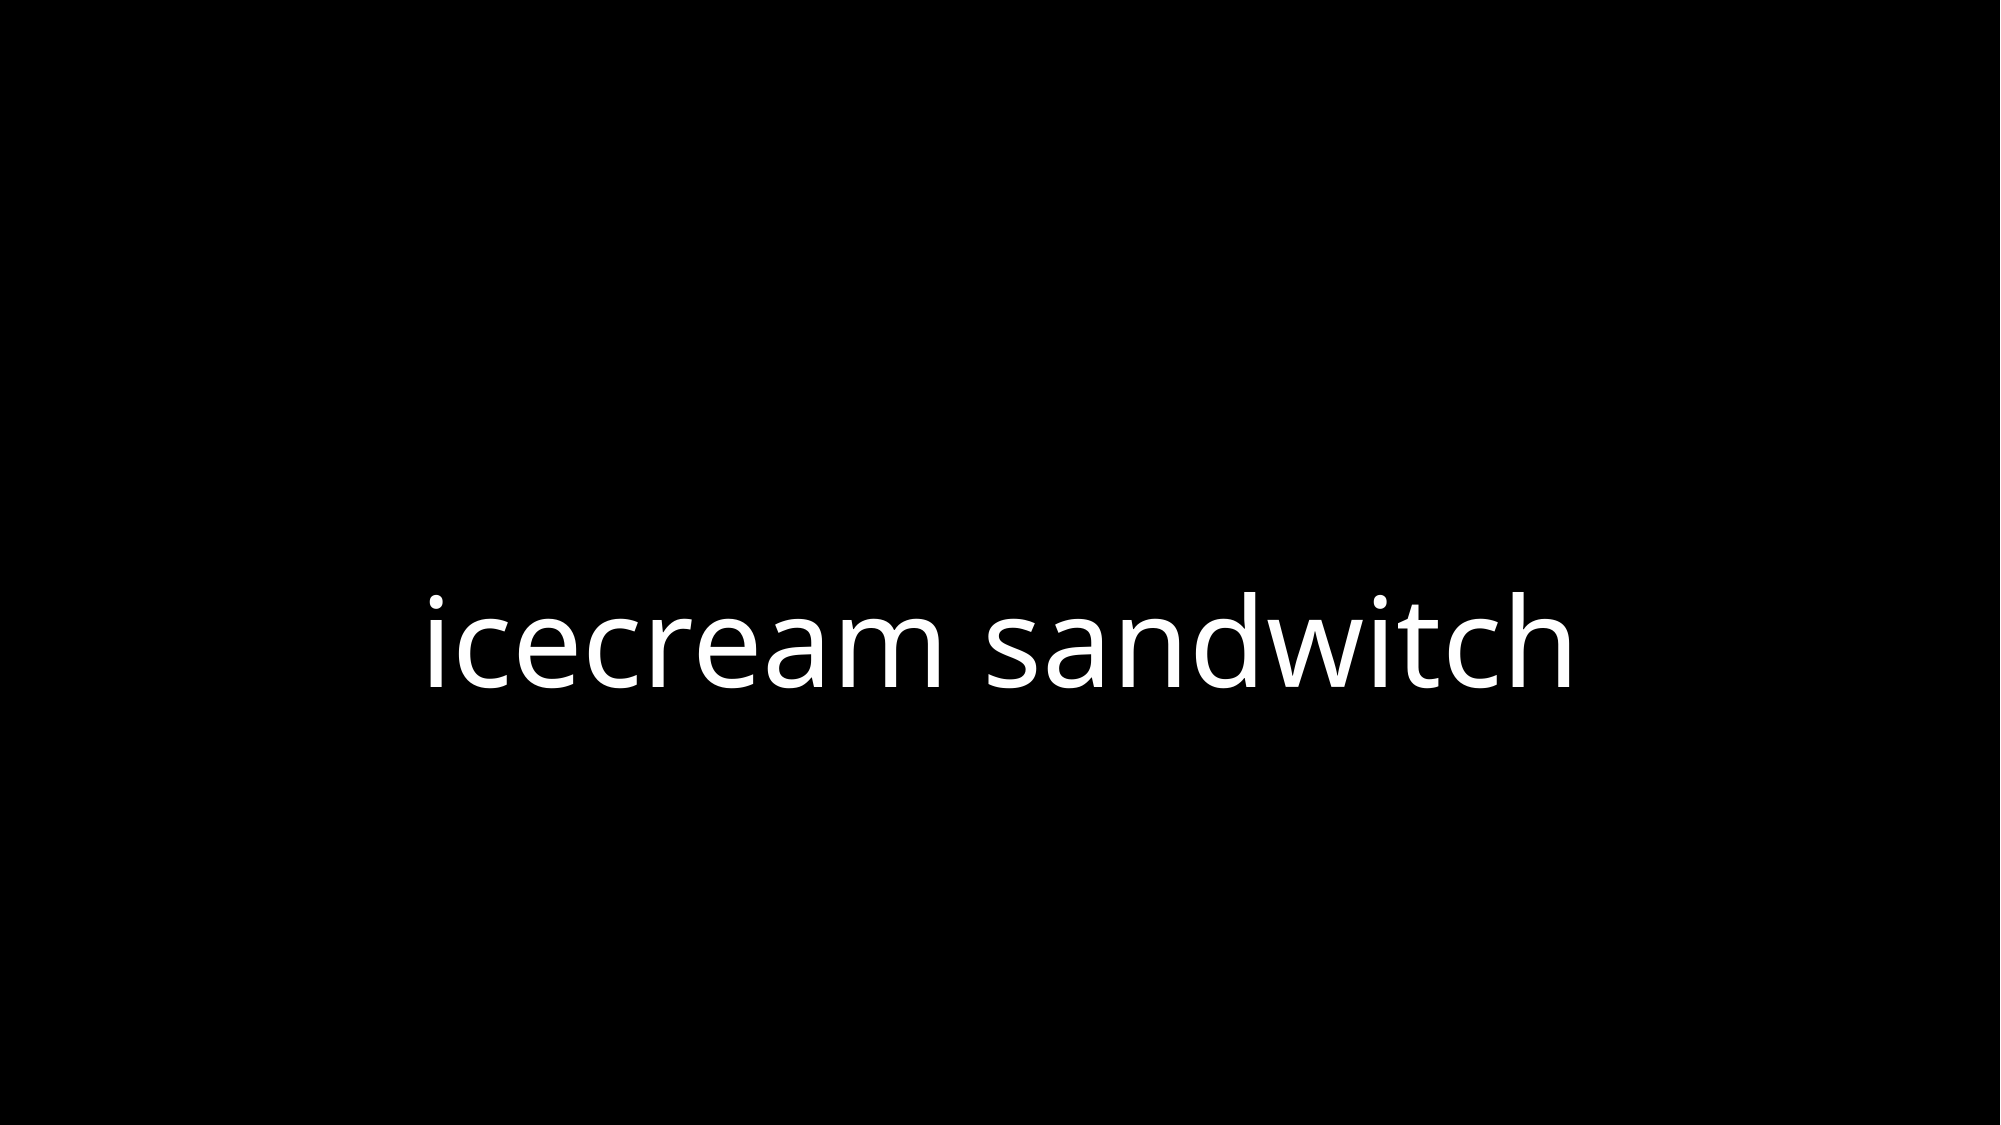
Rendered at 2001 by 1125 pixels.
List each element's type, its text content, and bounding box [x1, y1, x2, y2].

title icecream sandwitch [249, 184, 1750, 722]
